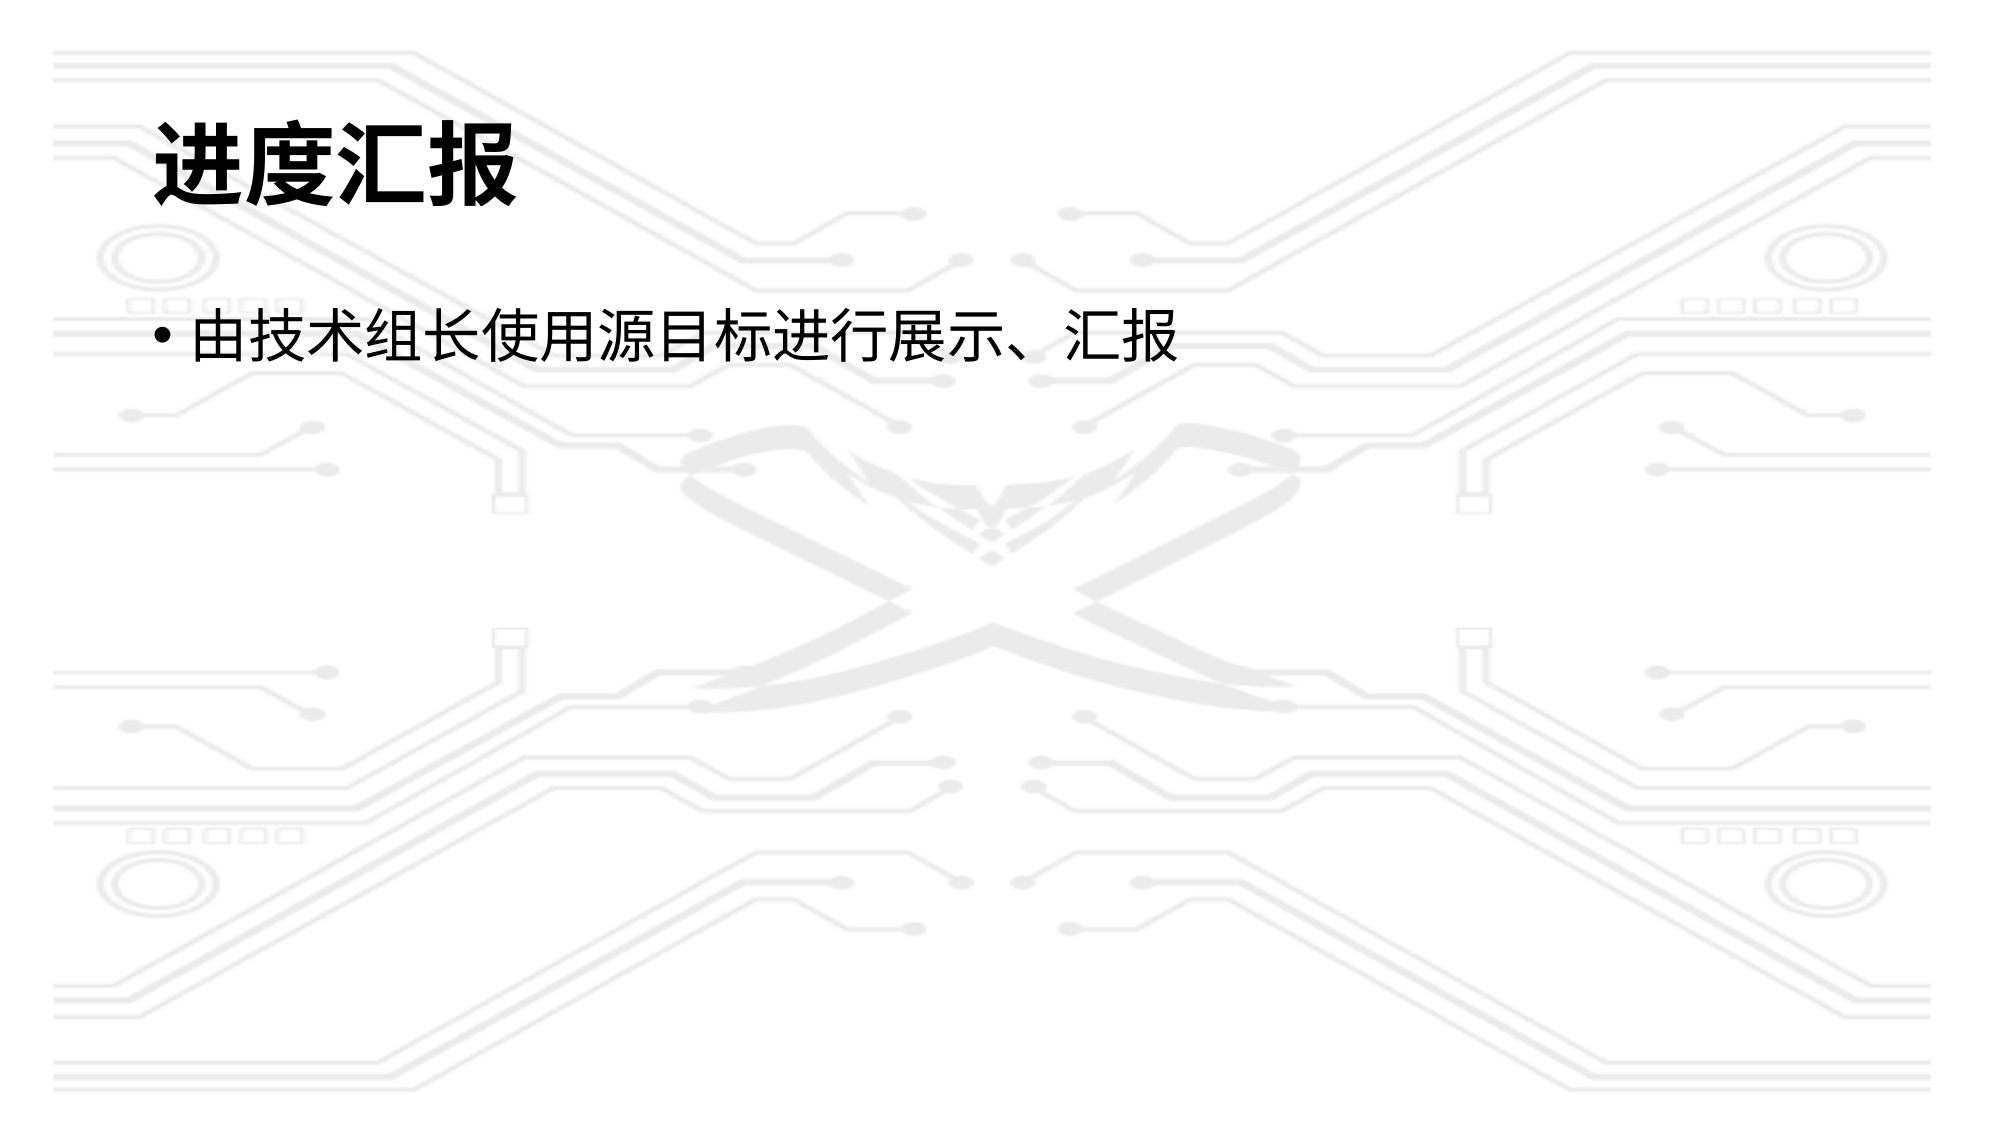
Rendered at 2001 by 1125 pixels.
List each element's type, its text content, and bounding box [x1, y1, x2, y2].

title 进度汇报 [137, 59, 1863, 278]
list 由技术组长使用源目标进行展示、汇报 [137, 299, 1863, 1014]
